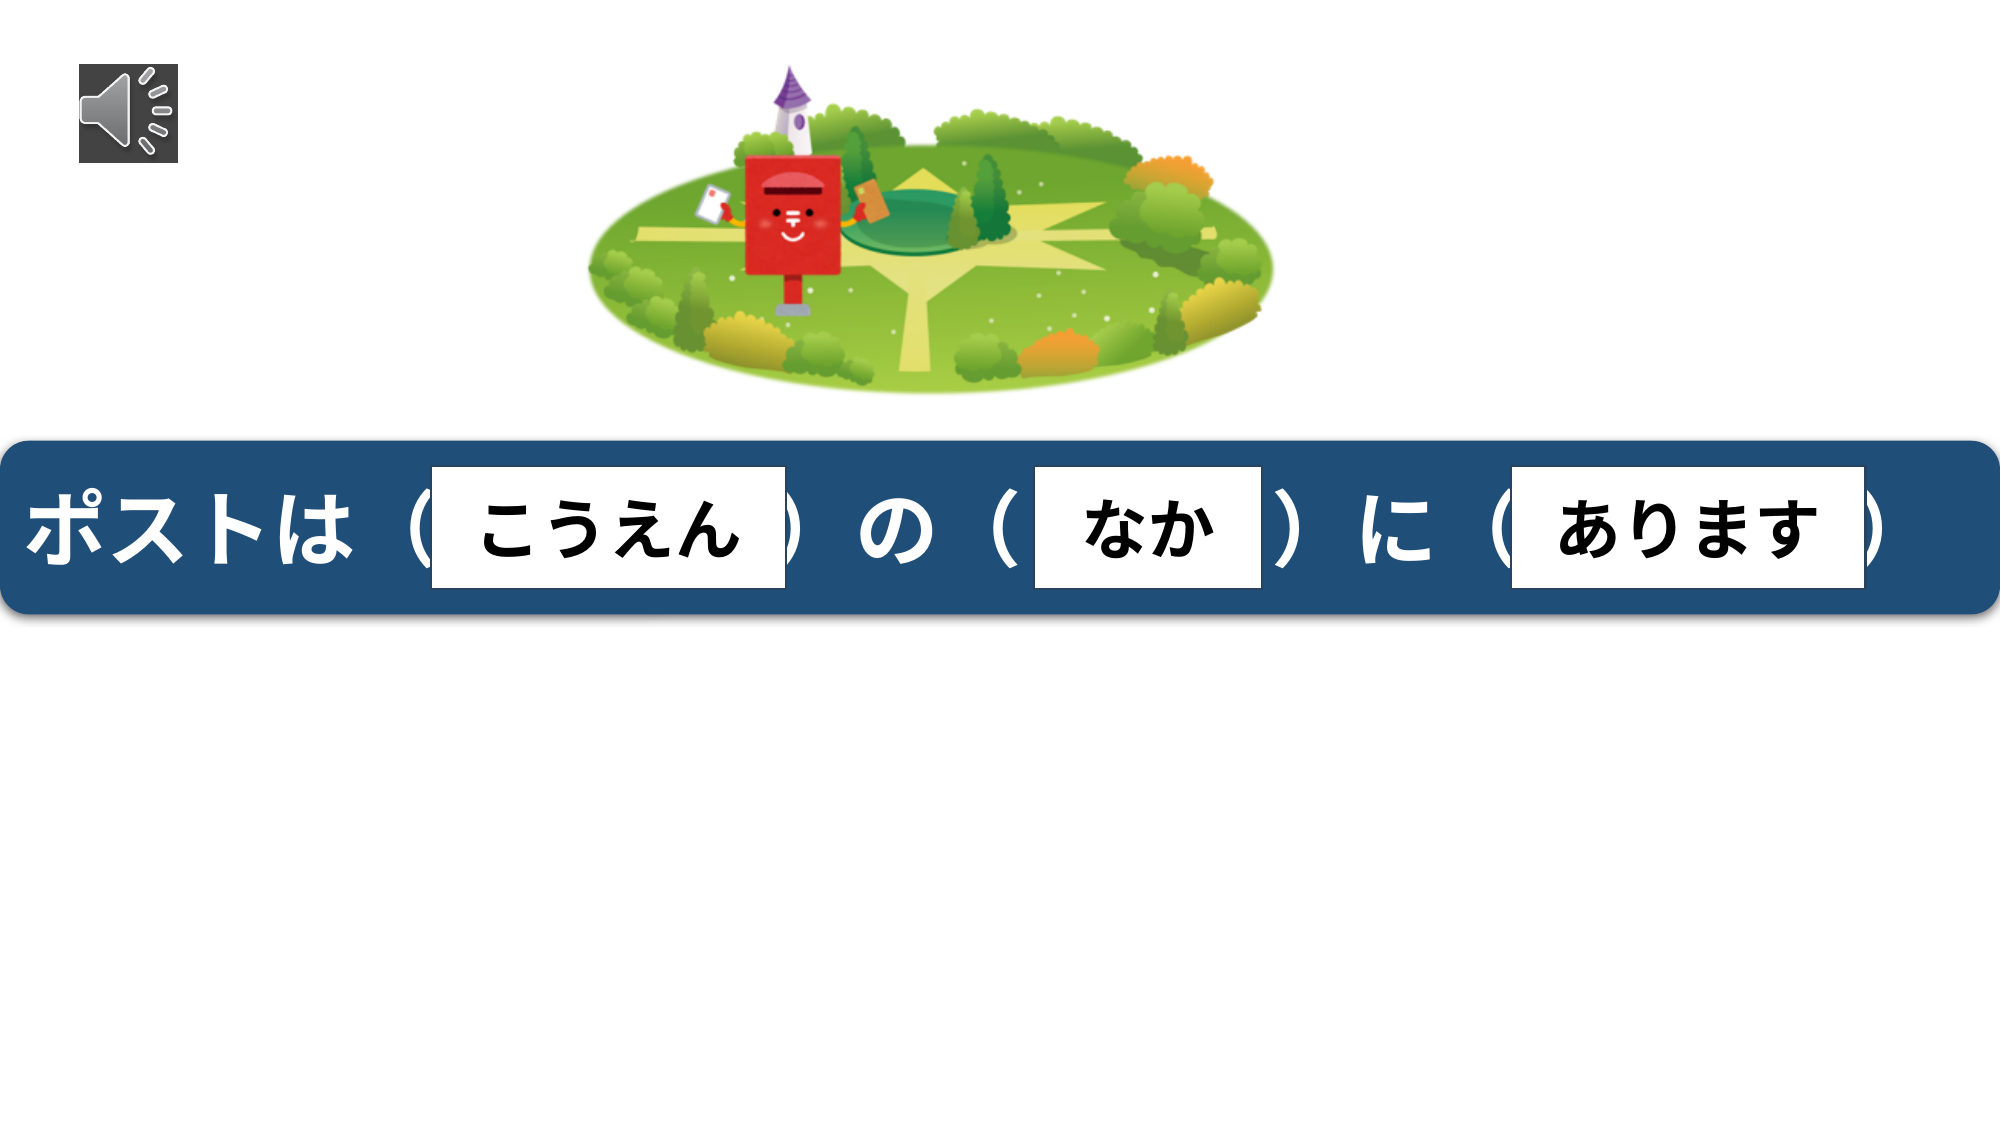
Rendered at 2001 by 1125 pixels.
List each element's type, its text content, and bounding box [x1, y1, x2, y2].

text_box ポストは（ ）の（ ）に（ ） [0, 440, 2000, 615]
text_box あります [1510, 465, 1867, 590]
picture [78, 63, 179, 164]
text_box こうえん [430, 465, 787, 590]
text_box なか [1033, 465, 1263, 590]
picture [391, 48, 1394, 441]
